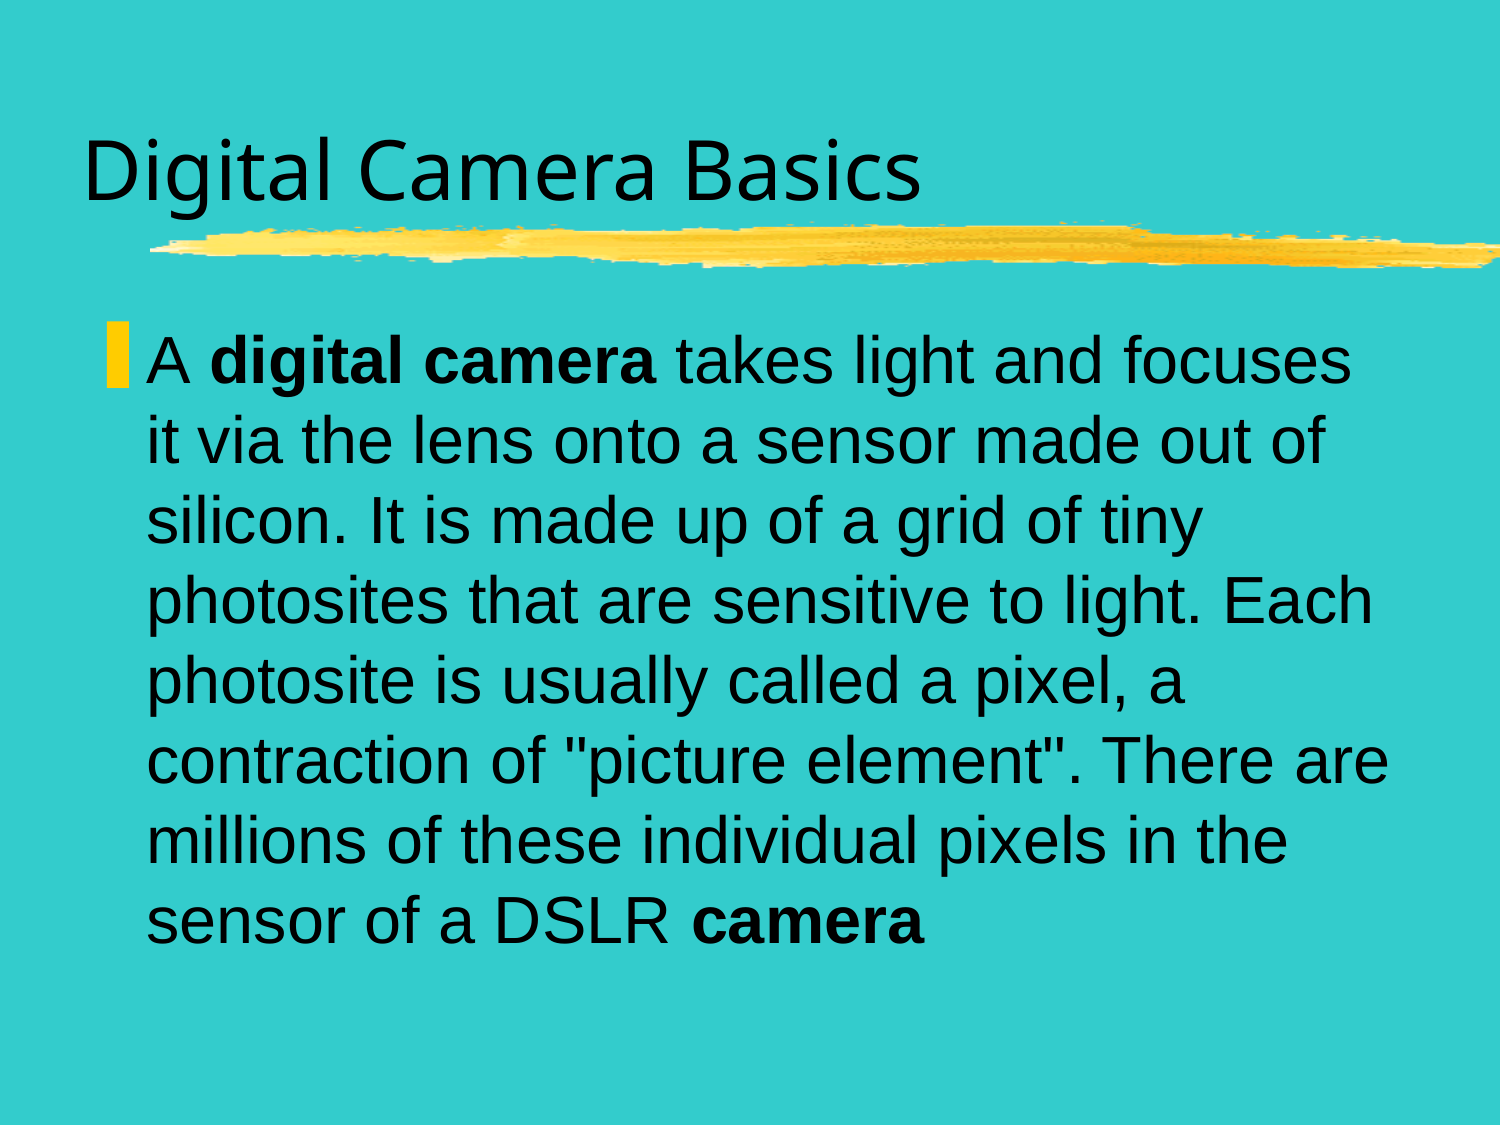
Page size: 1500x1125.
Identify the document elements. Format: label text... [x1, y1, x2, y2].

title Digital Camera Basics [66, 37, 1342, 225]
picture [150, 215, 1500, 279]
list A digital camera takes light and focuses it via the lens onto a sensor made out of silicon. It is made up of a grid of tiny photosites that are sensitive to light. Each photosite is usually called a pixel, a contraction of "picture element". There are millions of these individual pixels in the sensor of a DSLR camera [75, 309, 1417, 994]
